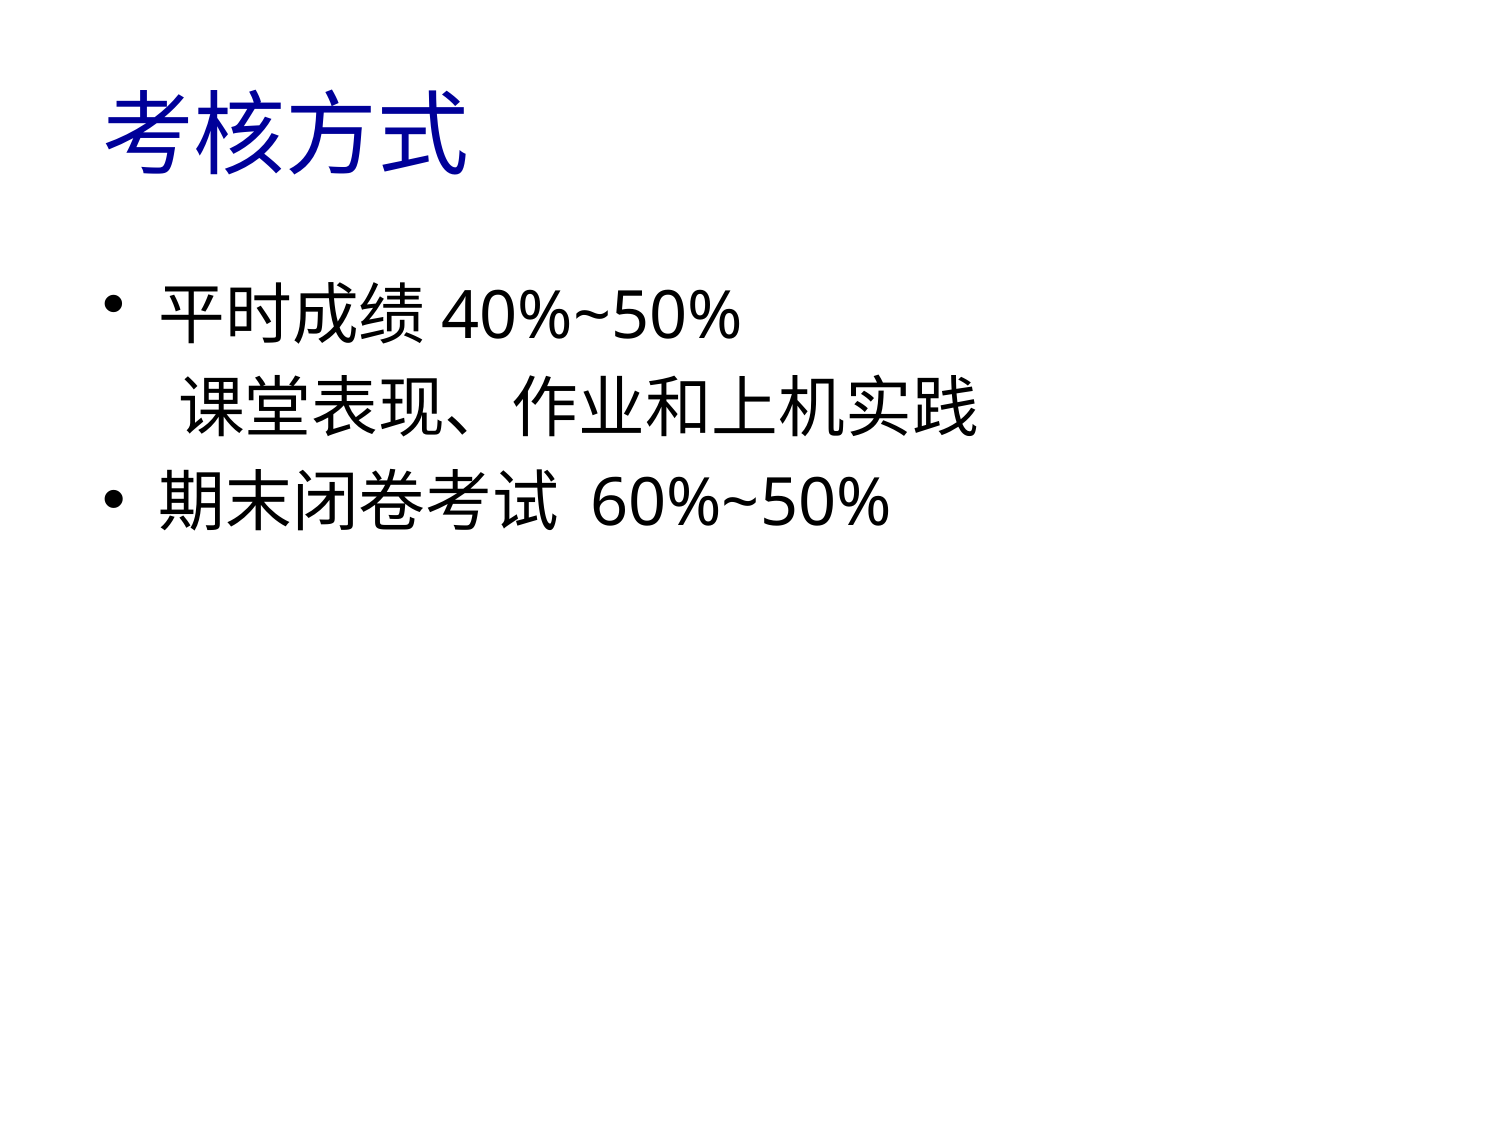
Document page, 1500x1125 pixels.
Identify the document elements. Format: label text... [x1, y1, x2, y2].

list 平时成绩40%~50% 课堂表现、作业和上机实践 期末闭卷考试 60%~50% [87, 264, 1363, 1028]
title 考核方式 [87, 37, 1363, 226]
